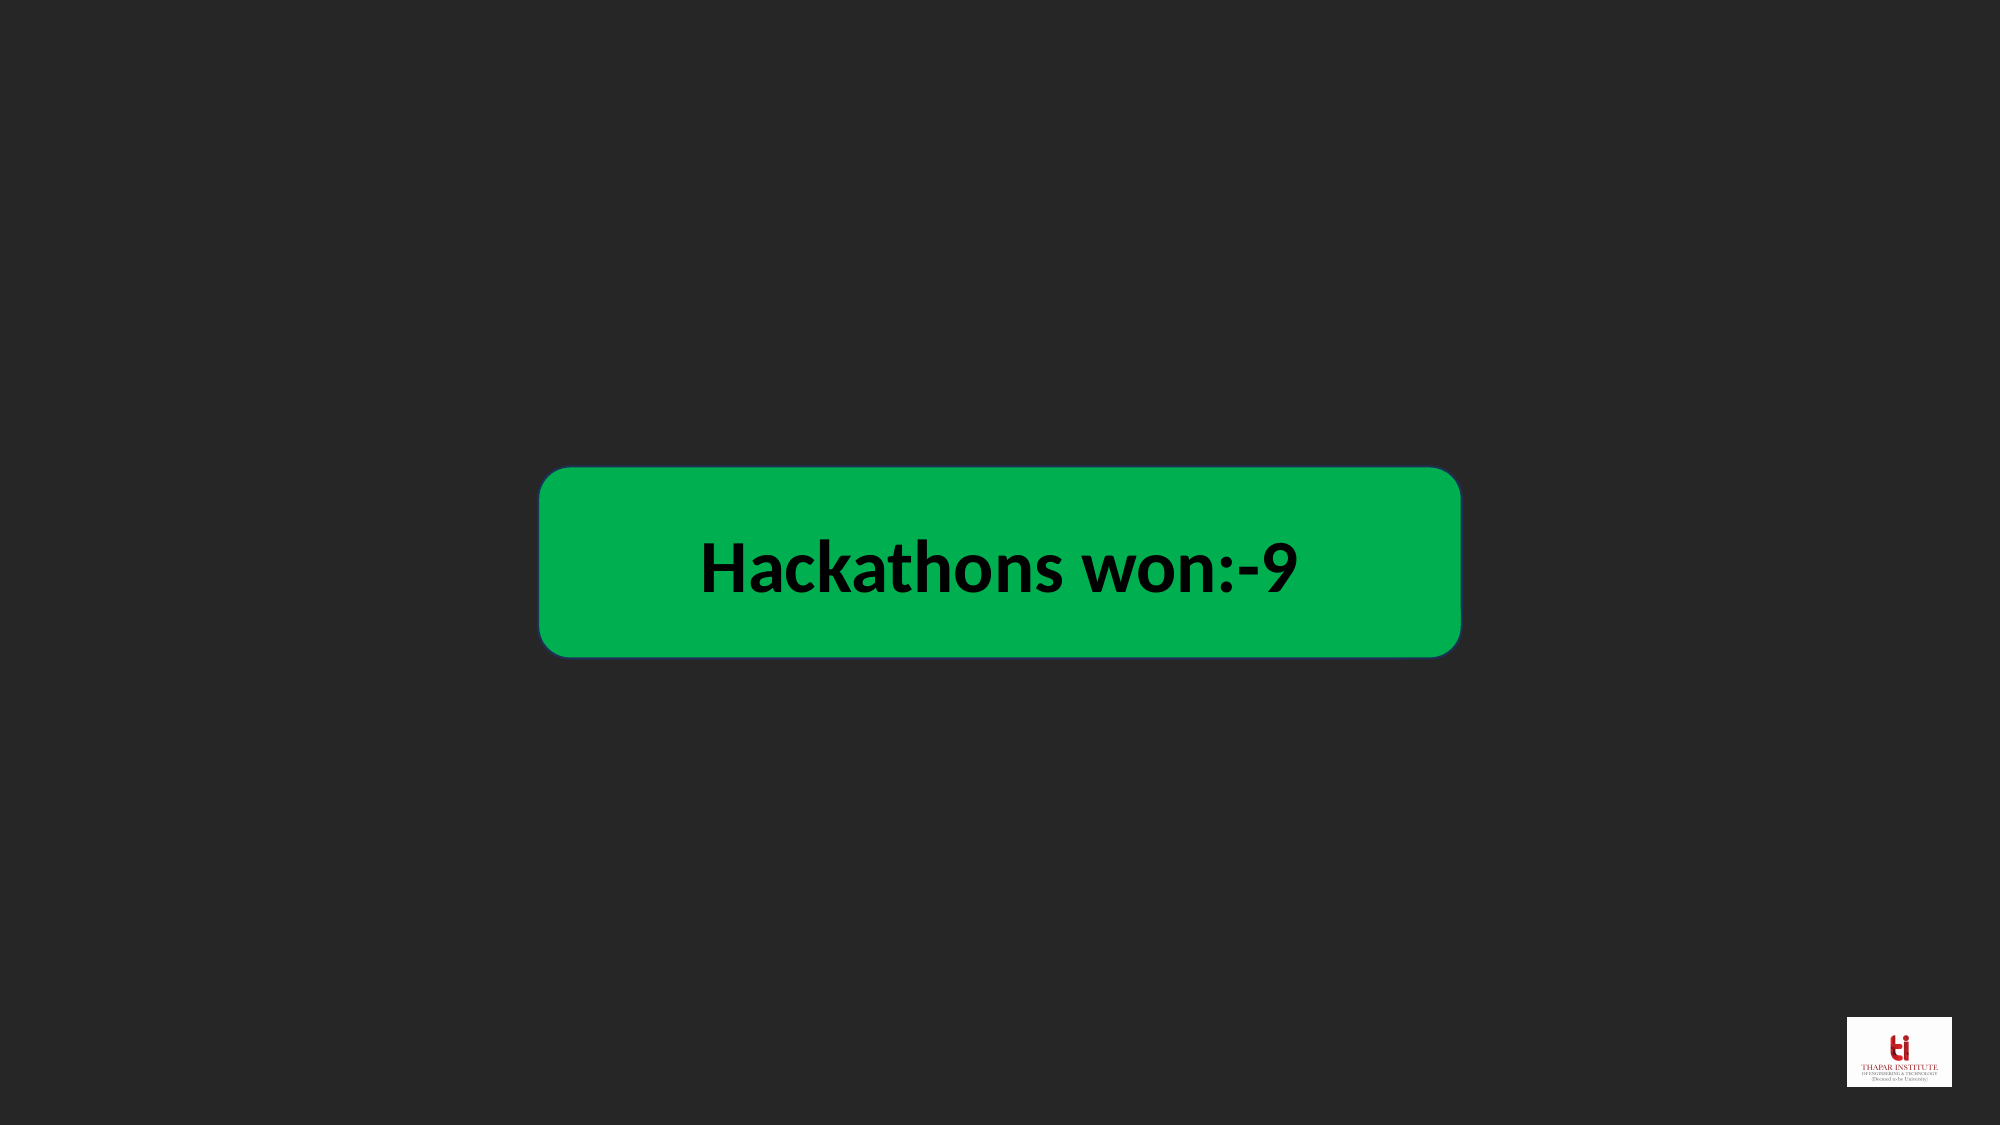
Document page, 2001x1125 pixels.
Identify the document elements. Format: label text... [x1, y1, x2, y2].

picture [1846, 1017, 1952, 1088]
text_box Hackathons won:-9 [537, 465, 1463, 660]
